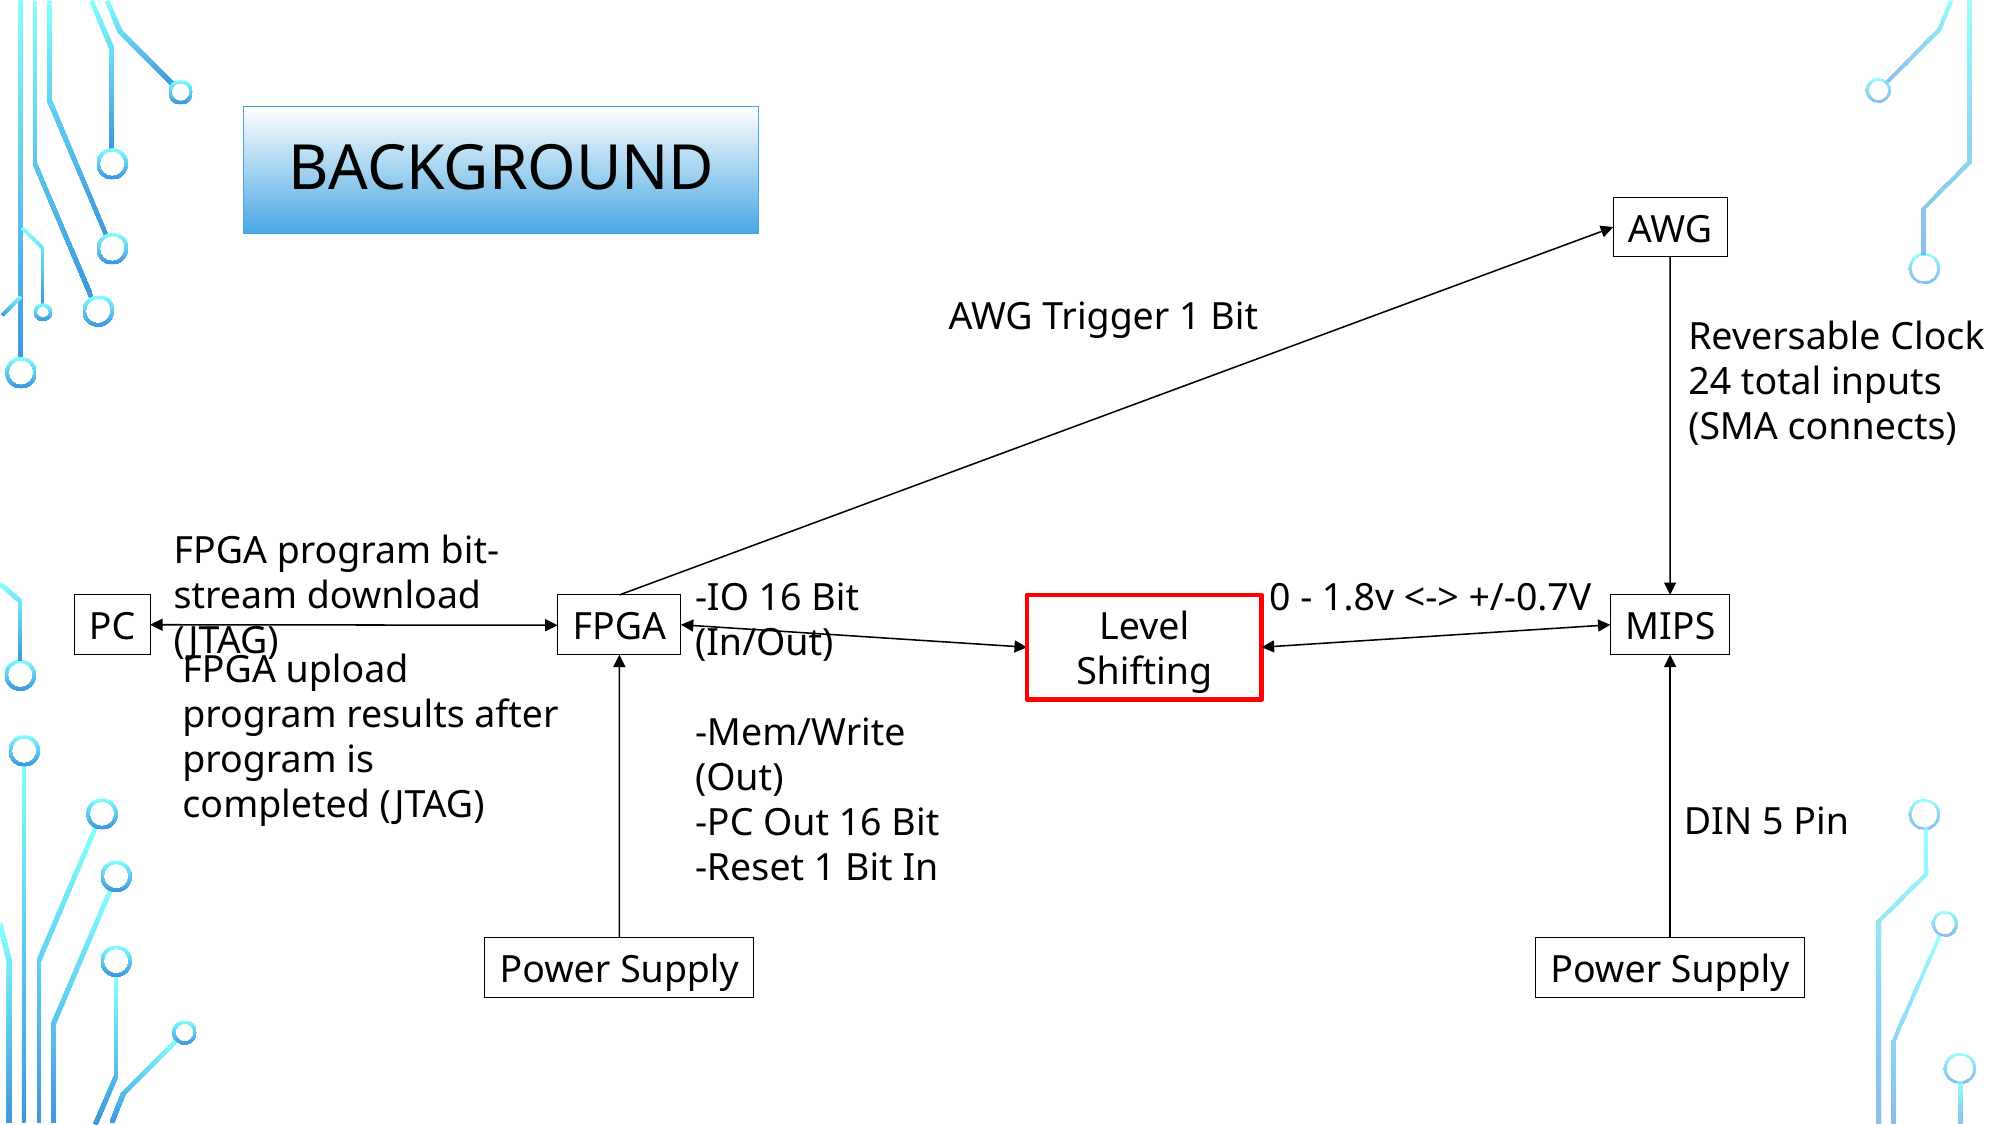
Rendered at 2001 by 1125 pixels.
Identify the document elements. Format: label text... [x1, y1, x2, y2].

text_box MIPS [1620, 594, 1730, 655]
text_box PC [74, 594, 151, 655]
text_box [619, 227, 1613, 596]
text_box AWG [1613, 197, 1728, 257]
text_box Level Shifting [1026, 596, 1262, 700]
text_box FPGA program bit-stream download (JTAG) [158, 519, 586, 669]
text_box FPGA [586, 594, 680, 655]
text_box -IO 16 Bit (In/Out) -Mem/Write (Out) -PC Out 16 Bit -Reset 1 Bit In [680, 596, 1006, 624]
title Background [243, 106, 759, 234]
text_box Power Supply [1535, 937, 1805, 998]
text_box DIN 5 Pin [1671, 789, 1864, 850]
text_box FPGA upload program results after program is completed (JTAG) [167, 637, 586, 833]
text_box -IO 16 Bit (In/Out) -Mem/Write (Out) -PC Out 16 Bit -Reset 1 Bit In [680, 626, 1006, 941]
text_box Reversable Clock 24 total inputs (SMA connects) [1673, 304, 2000, 455]
text_box 0 - 1.8v <-> +/-0.7V [1251, 565, 1620, 671]
text_box Power Supply [484, 937, 754, 998]
